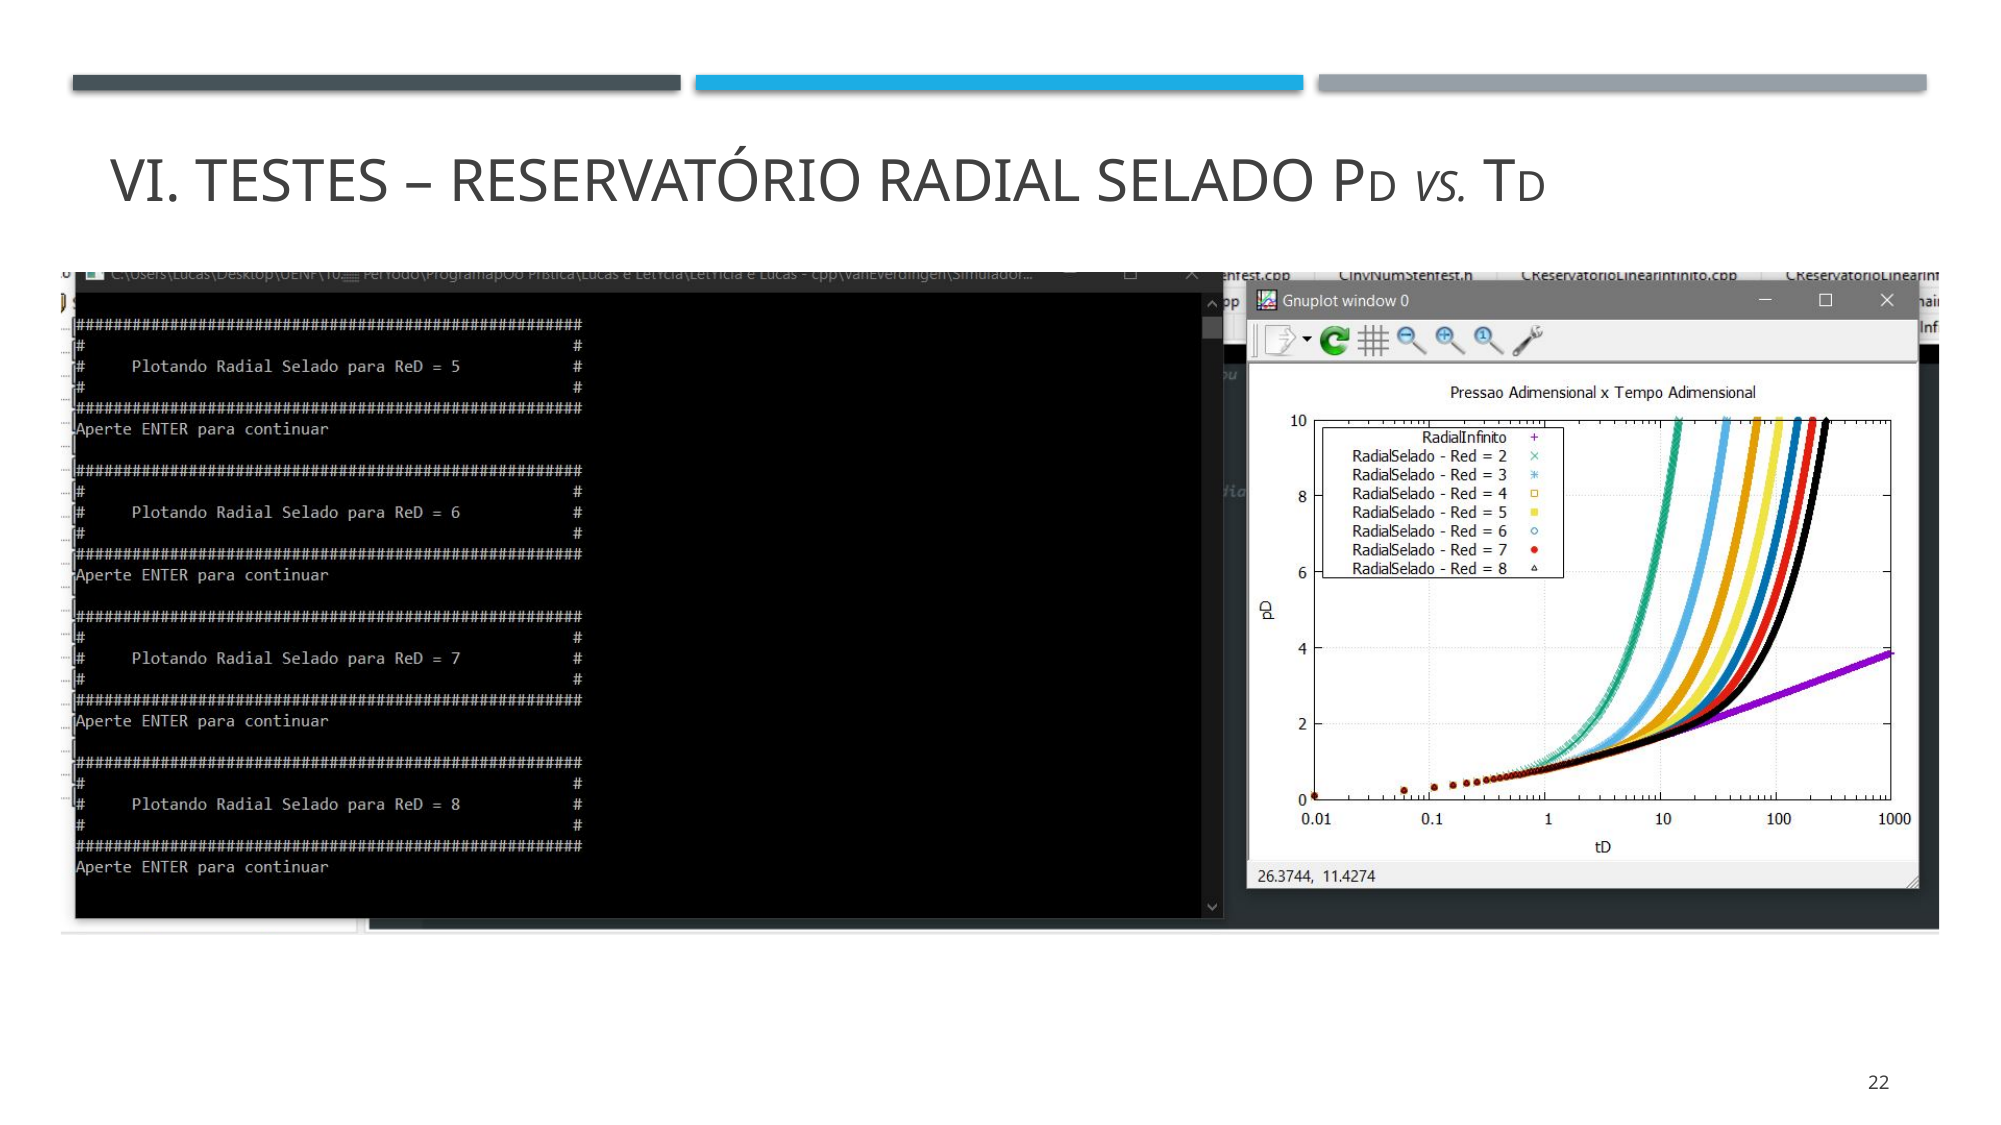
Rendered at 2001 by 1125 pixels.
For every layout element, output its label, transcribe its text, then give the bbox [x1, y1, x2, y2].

title VI. TESTES – reservatório radial selado PD vs. td [95, 25, 1905, 221]
picture [60, 271, 1940, 936]
slide_number 22 [1732, 1053, 1905, 1114]
